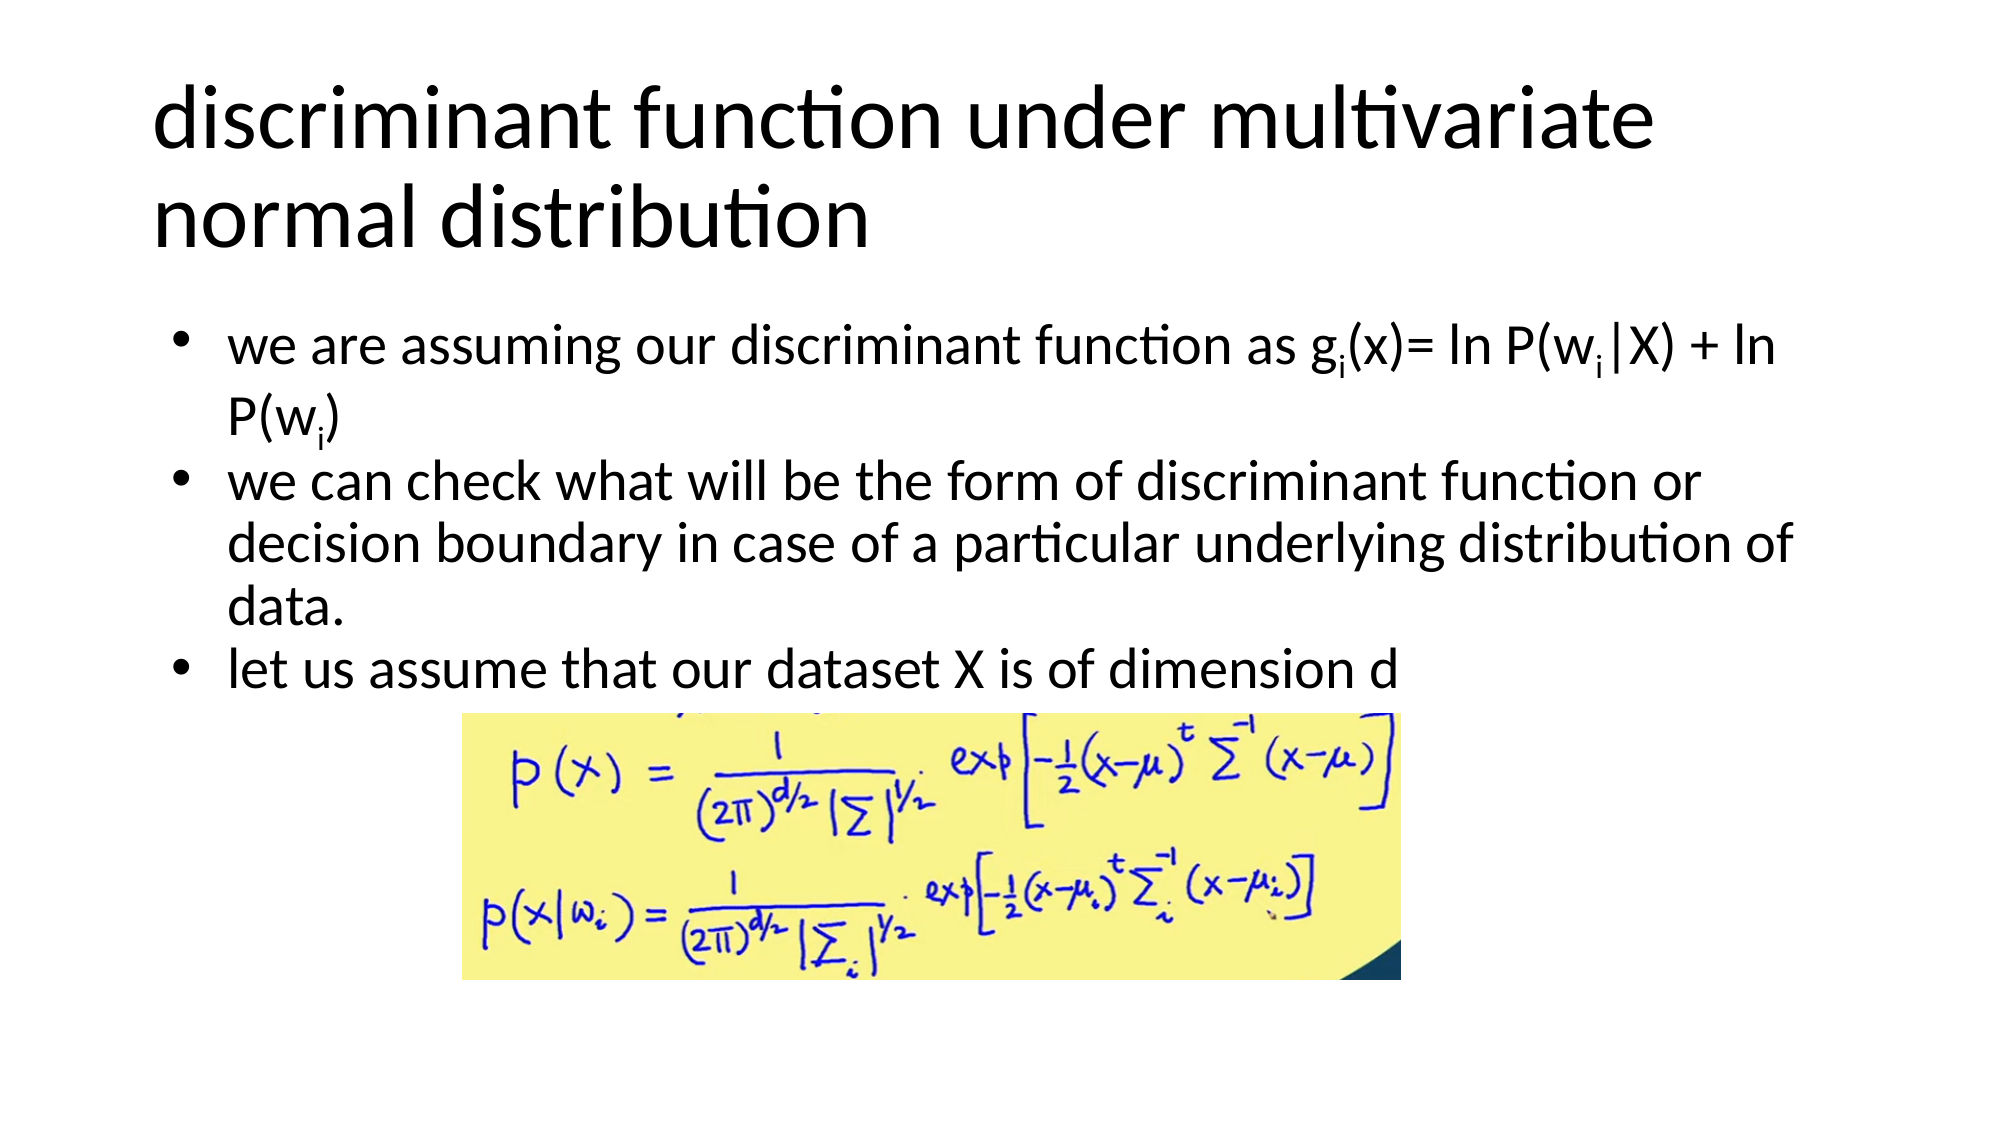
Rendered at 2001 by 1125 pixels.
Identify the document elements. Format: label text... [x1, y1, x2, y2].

title discriminant function under multivariate normal distribution [137, 59, 1863, 278]
list we are assuming our discriminant function as gi(x)= ln P(wi|X) + ln P(wi) we can check what will be the form of discriminant function or decision boundary in case of a particular underlying distribution of data. let us assume that our dataset X is of dimension d [137, 299, 1863, 1014]
picture [462, 713, 1402, 981]
